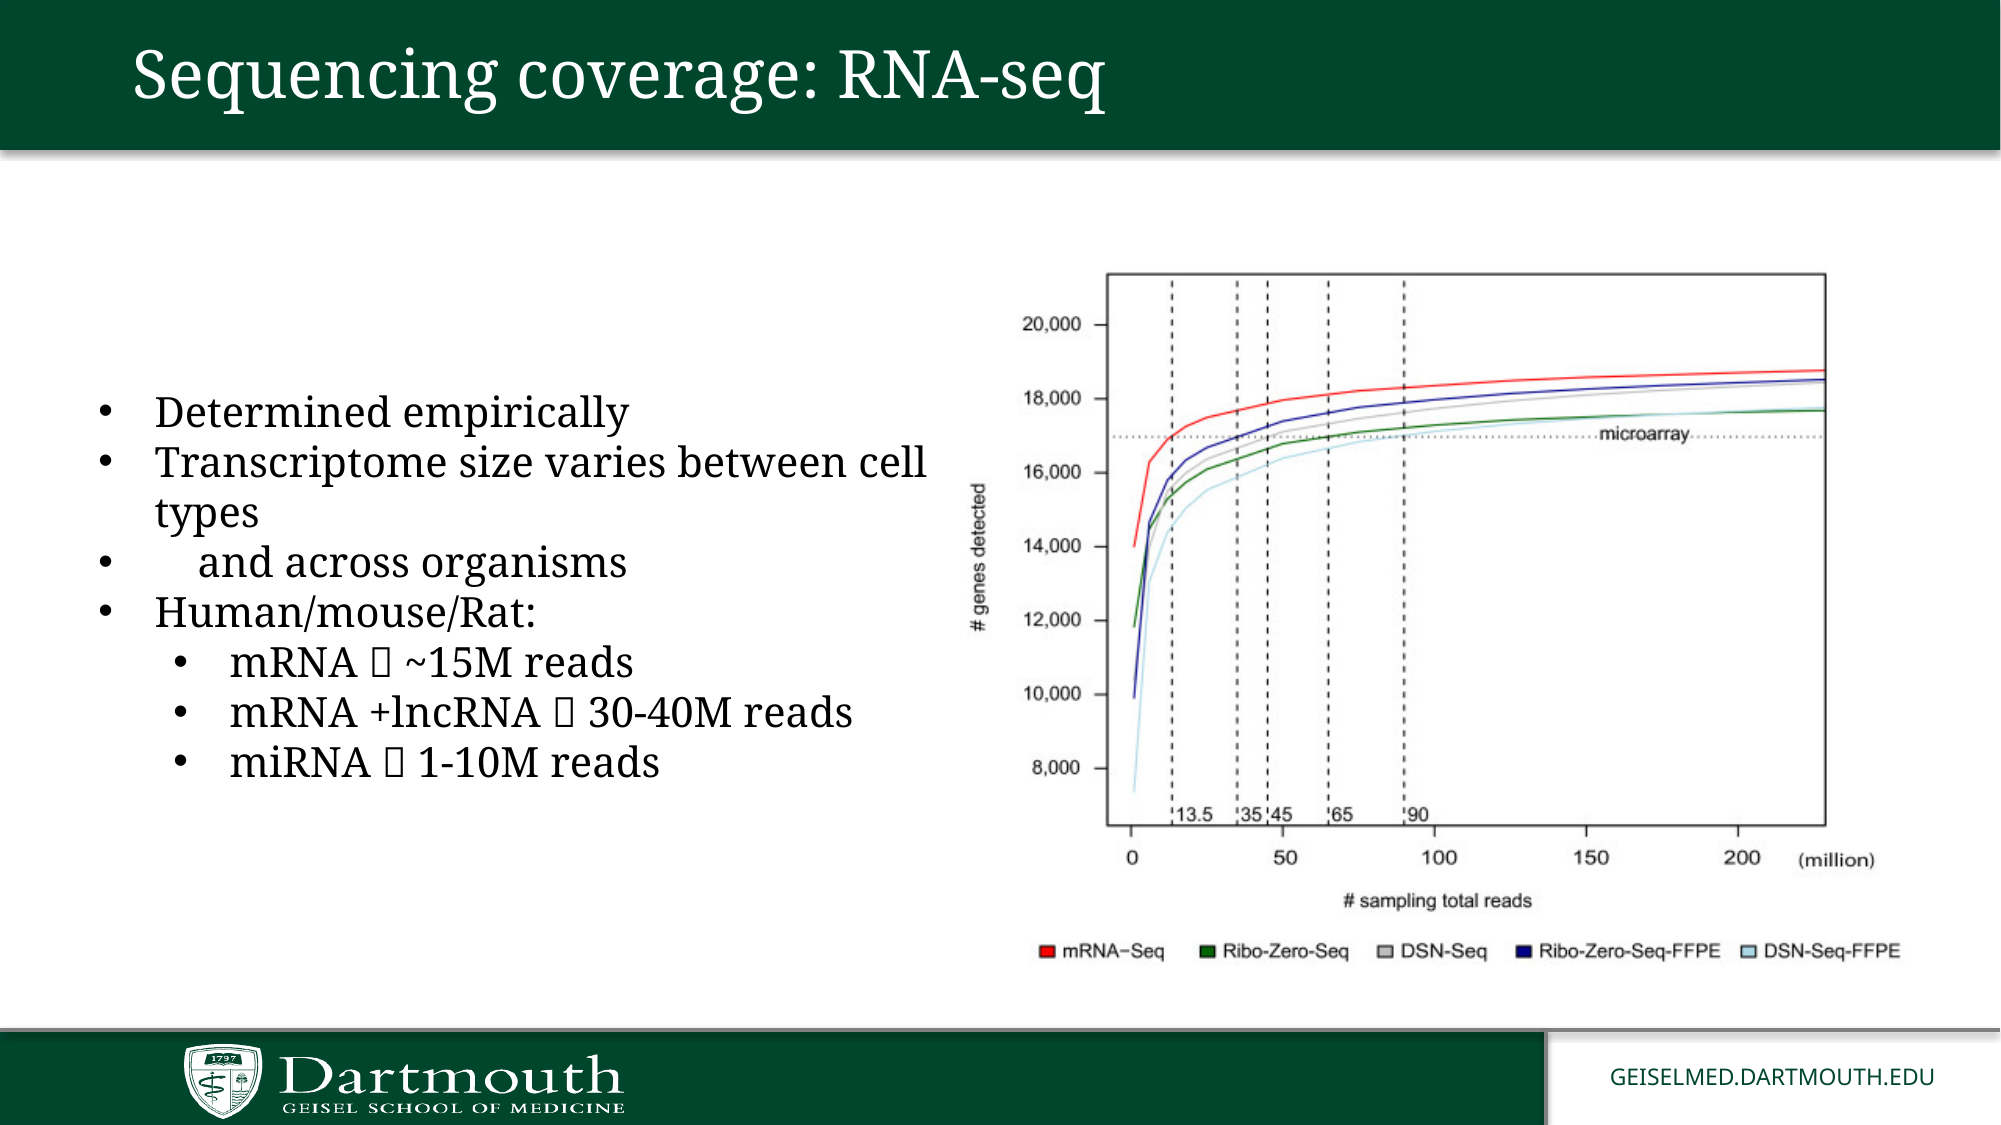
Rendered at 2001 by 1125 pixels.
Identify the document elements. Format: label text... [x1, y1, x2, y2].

picture [967, 264, 1906, 974]
text_box Sequencing coverage: RNA-seq [117, 0, 1918, 149]
text_box Determined empirically Transcriptome size varies between cell types and across organisms Human/mouse/Rat: mRNA  ~15M reads mRNA +lncRNA  30-40M reads miRNA  1-10M reads [8, 378, 962, 793]
picture [155, 1032, 650, 1125]
